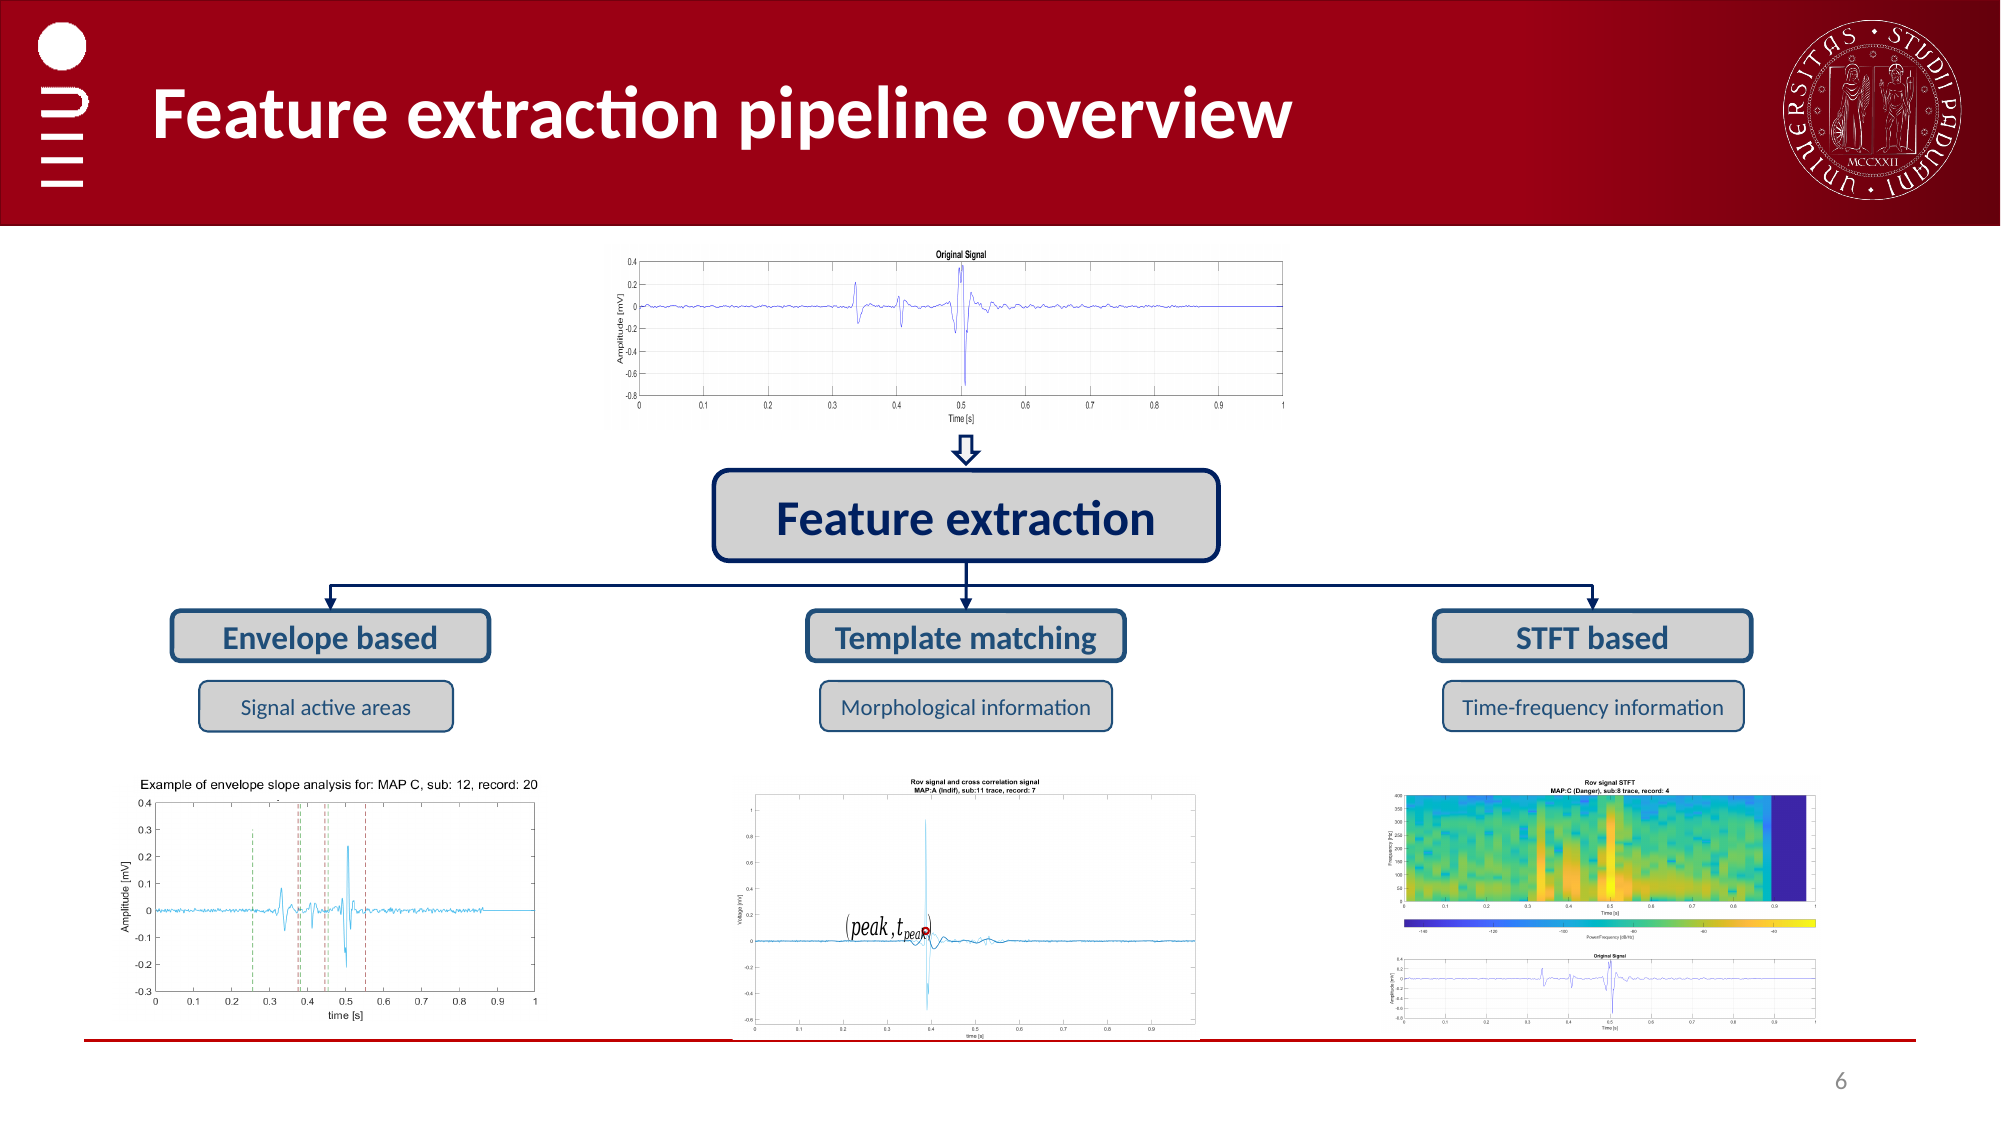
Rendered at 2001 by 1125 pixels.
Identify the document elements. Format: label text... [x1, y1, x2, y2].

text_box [1254, 272, 1305, 900]
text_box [623, 267, 674, 904]
picture [1381, 775, 1821, 1033]
picture [1783, 20, 1963, 200]
text_box Time-frequency information [1443, 680, 1744, 732]
text_box [951, 435, 981, 466]
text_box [732, 775, 1200, 1040]
text_box Envelope based [171, 610, 489, 661]
text_box Template matching [807, 610, 1125, 661]
text_box Feature extraction [713, 470, 1219, 561]
text_box Morphological information [820, 680, 1113, 732]
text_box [112, 775, 548, 1022]
text_box STFT based [1434, 610, 1752, 661]
title Feature extraction pipeline overview [137, 34, 1763, 194]
text_box Signal active areas [199, 680, 454, 732]
slide_number 6 [1412, 1049, 1863, 1110]
picture [603, 244, 1291, 430]
